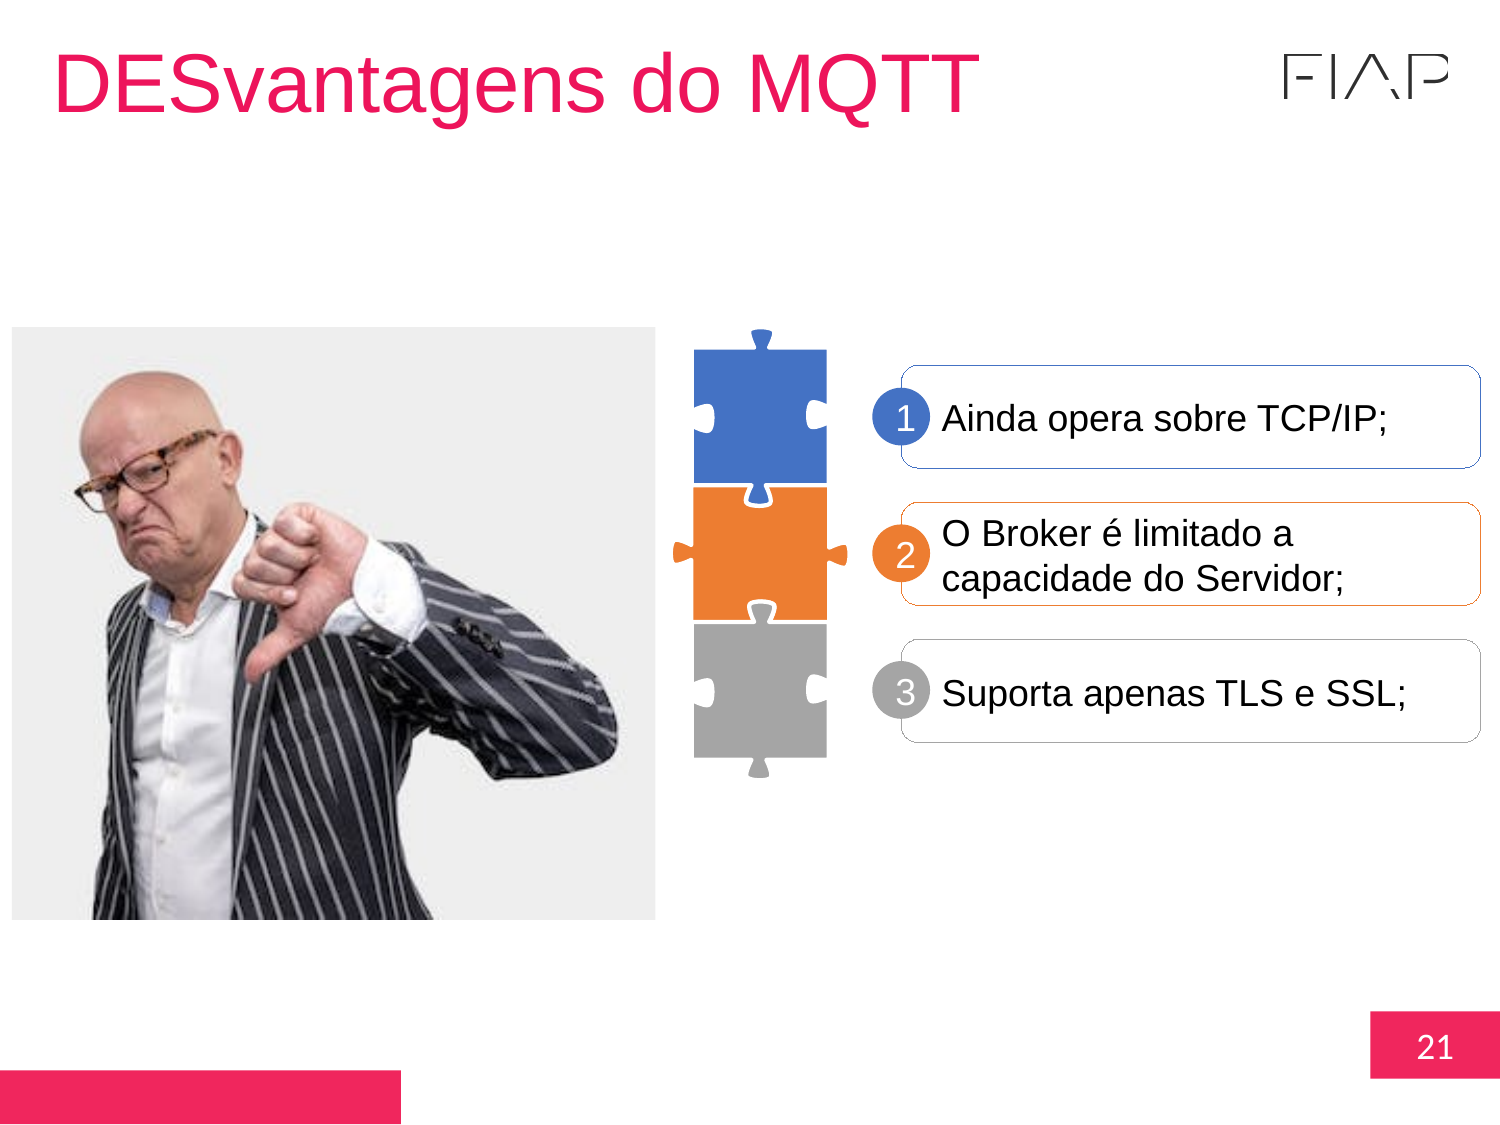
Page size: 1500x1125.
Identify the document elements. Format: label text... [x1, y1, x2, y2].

text_box [668, 483, 852, 623]
text_box 3 [870, 658, 933, 721]
picture [11, 326, 656, 921]
text_box 2 [870, 522, 933, 585]
picture [1284, 54, 1448, 99]
text_box DESvantagens do MQTT [37, 21, 1123, 137]
text_box [689, 599, 831, 783]
text_box O Broker é limitado a capacidade do Servidor; [901, 502, 1481, 606]
text_box [689, 325, 831, 503]
text_box Suporta apenas TLS e SSL; [901, 639, 1481, 743]
text_box 1 [870, 385, 933, 448]
text_box Ainda opera sobre TCP/IP; [901, 365, 1481, 469]
